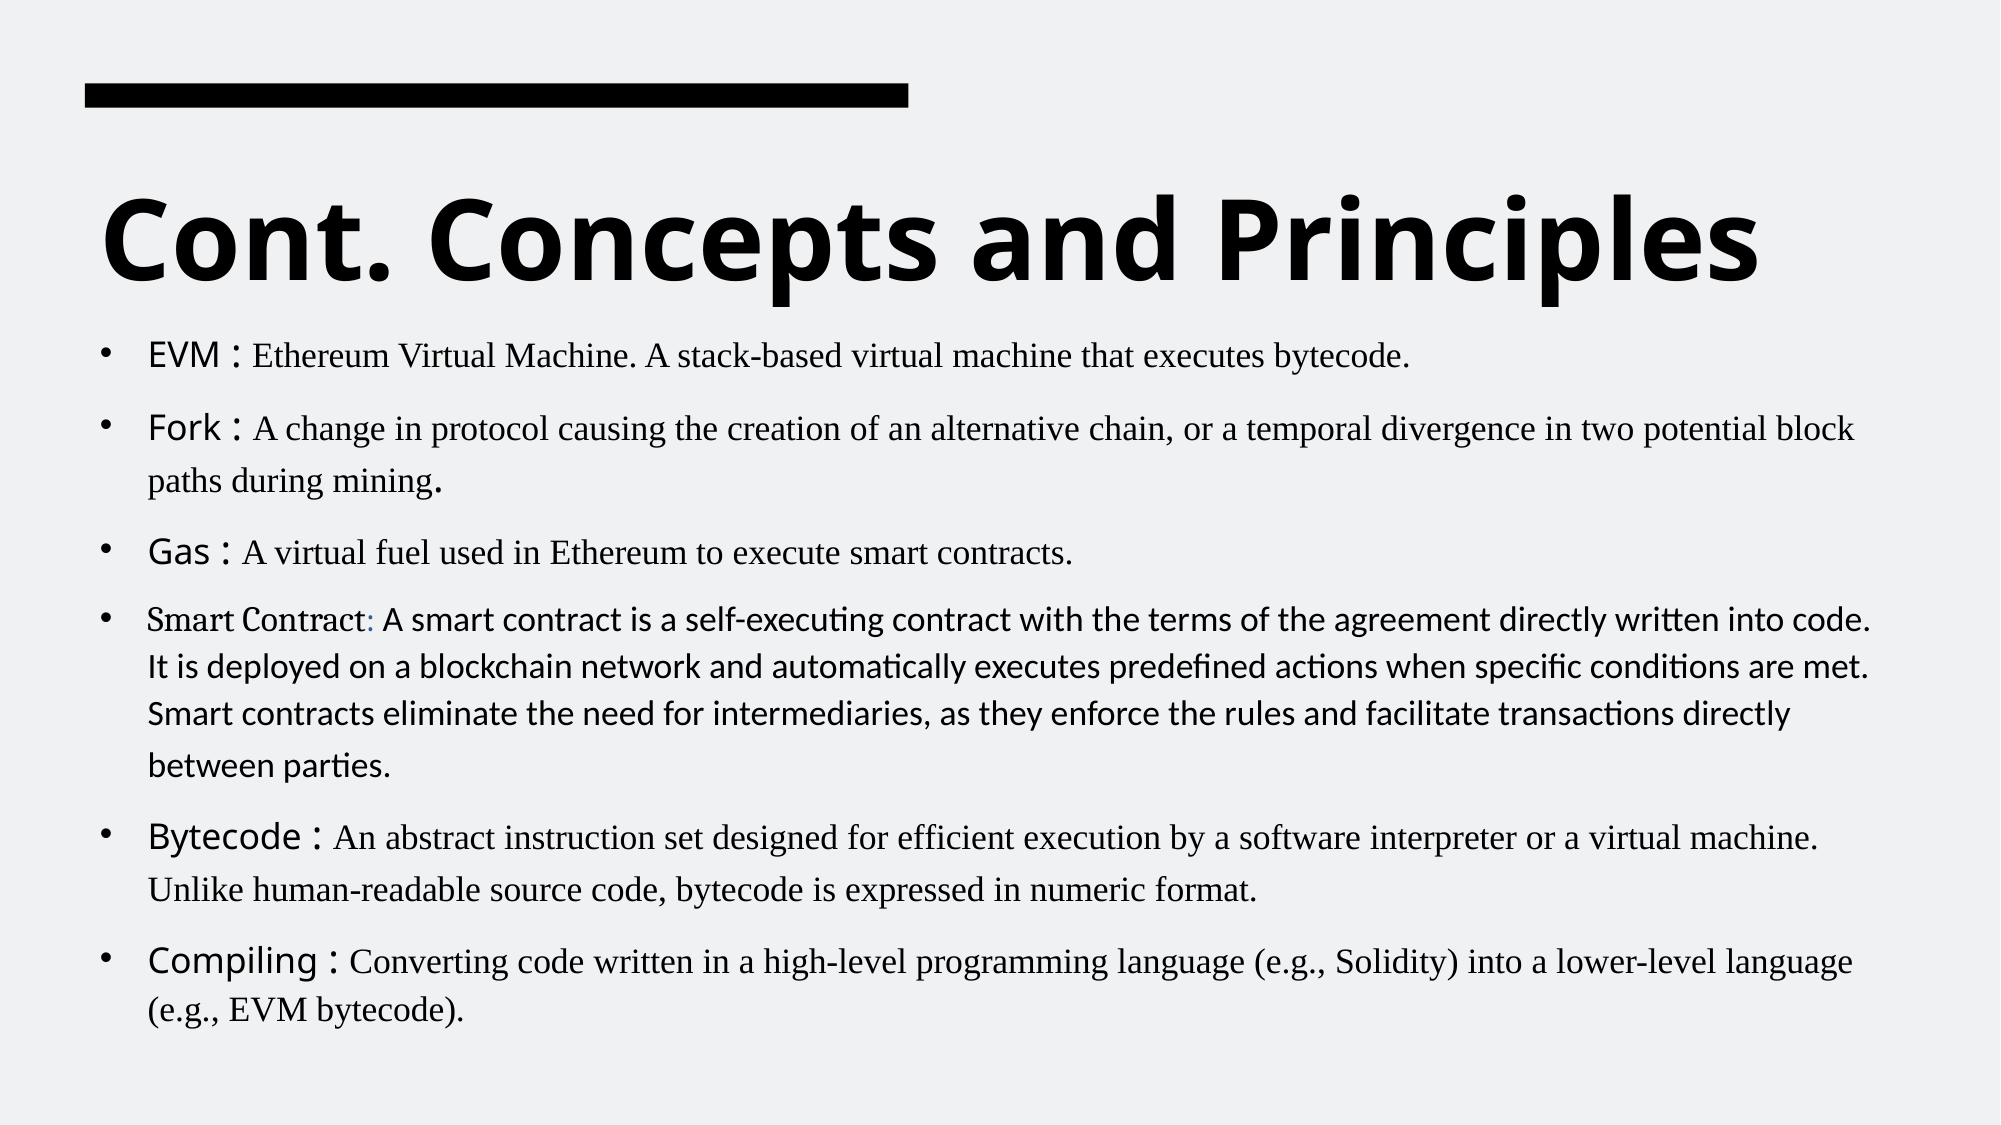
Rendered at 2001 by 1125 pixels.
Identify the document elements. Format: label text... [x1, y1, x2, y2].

title Cont. Concepts and Principles [84, 160, 1989, 370]
list EVM : Ethereum Virtual Machine. A stack-based virtual machine that executes bytecode. Fork : A change in protocol causing the creation of an alternative chain, or a temporal divergence in two potential block paths during mining. Gas : A virtual fuel used in Ethereum to execute smart contracts. Smart Contract: A smart contract is a self-executing contract with the terms of the agreement directly written into code. It is deployed on a blockchain network and automatically executes predefined actions when specific conditions are met. Smart contracts eliminate the need for intermediaries, as they enforce the rules and facilitate transactions directly between parties. Bytecode : An abstract instruction set designed for efficient execution by a software interpreter or a virtual machine. Unlike human-readable source code, bytecode is expressed in numeric format. Compiling : Converting code written in a high-level programming language (e.g., Solidity) into a lower-level language (e.g., EVM bytecode). [84, 316, 1917, 1039]
